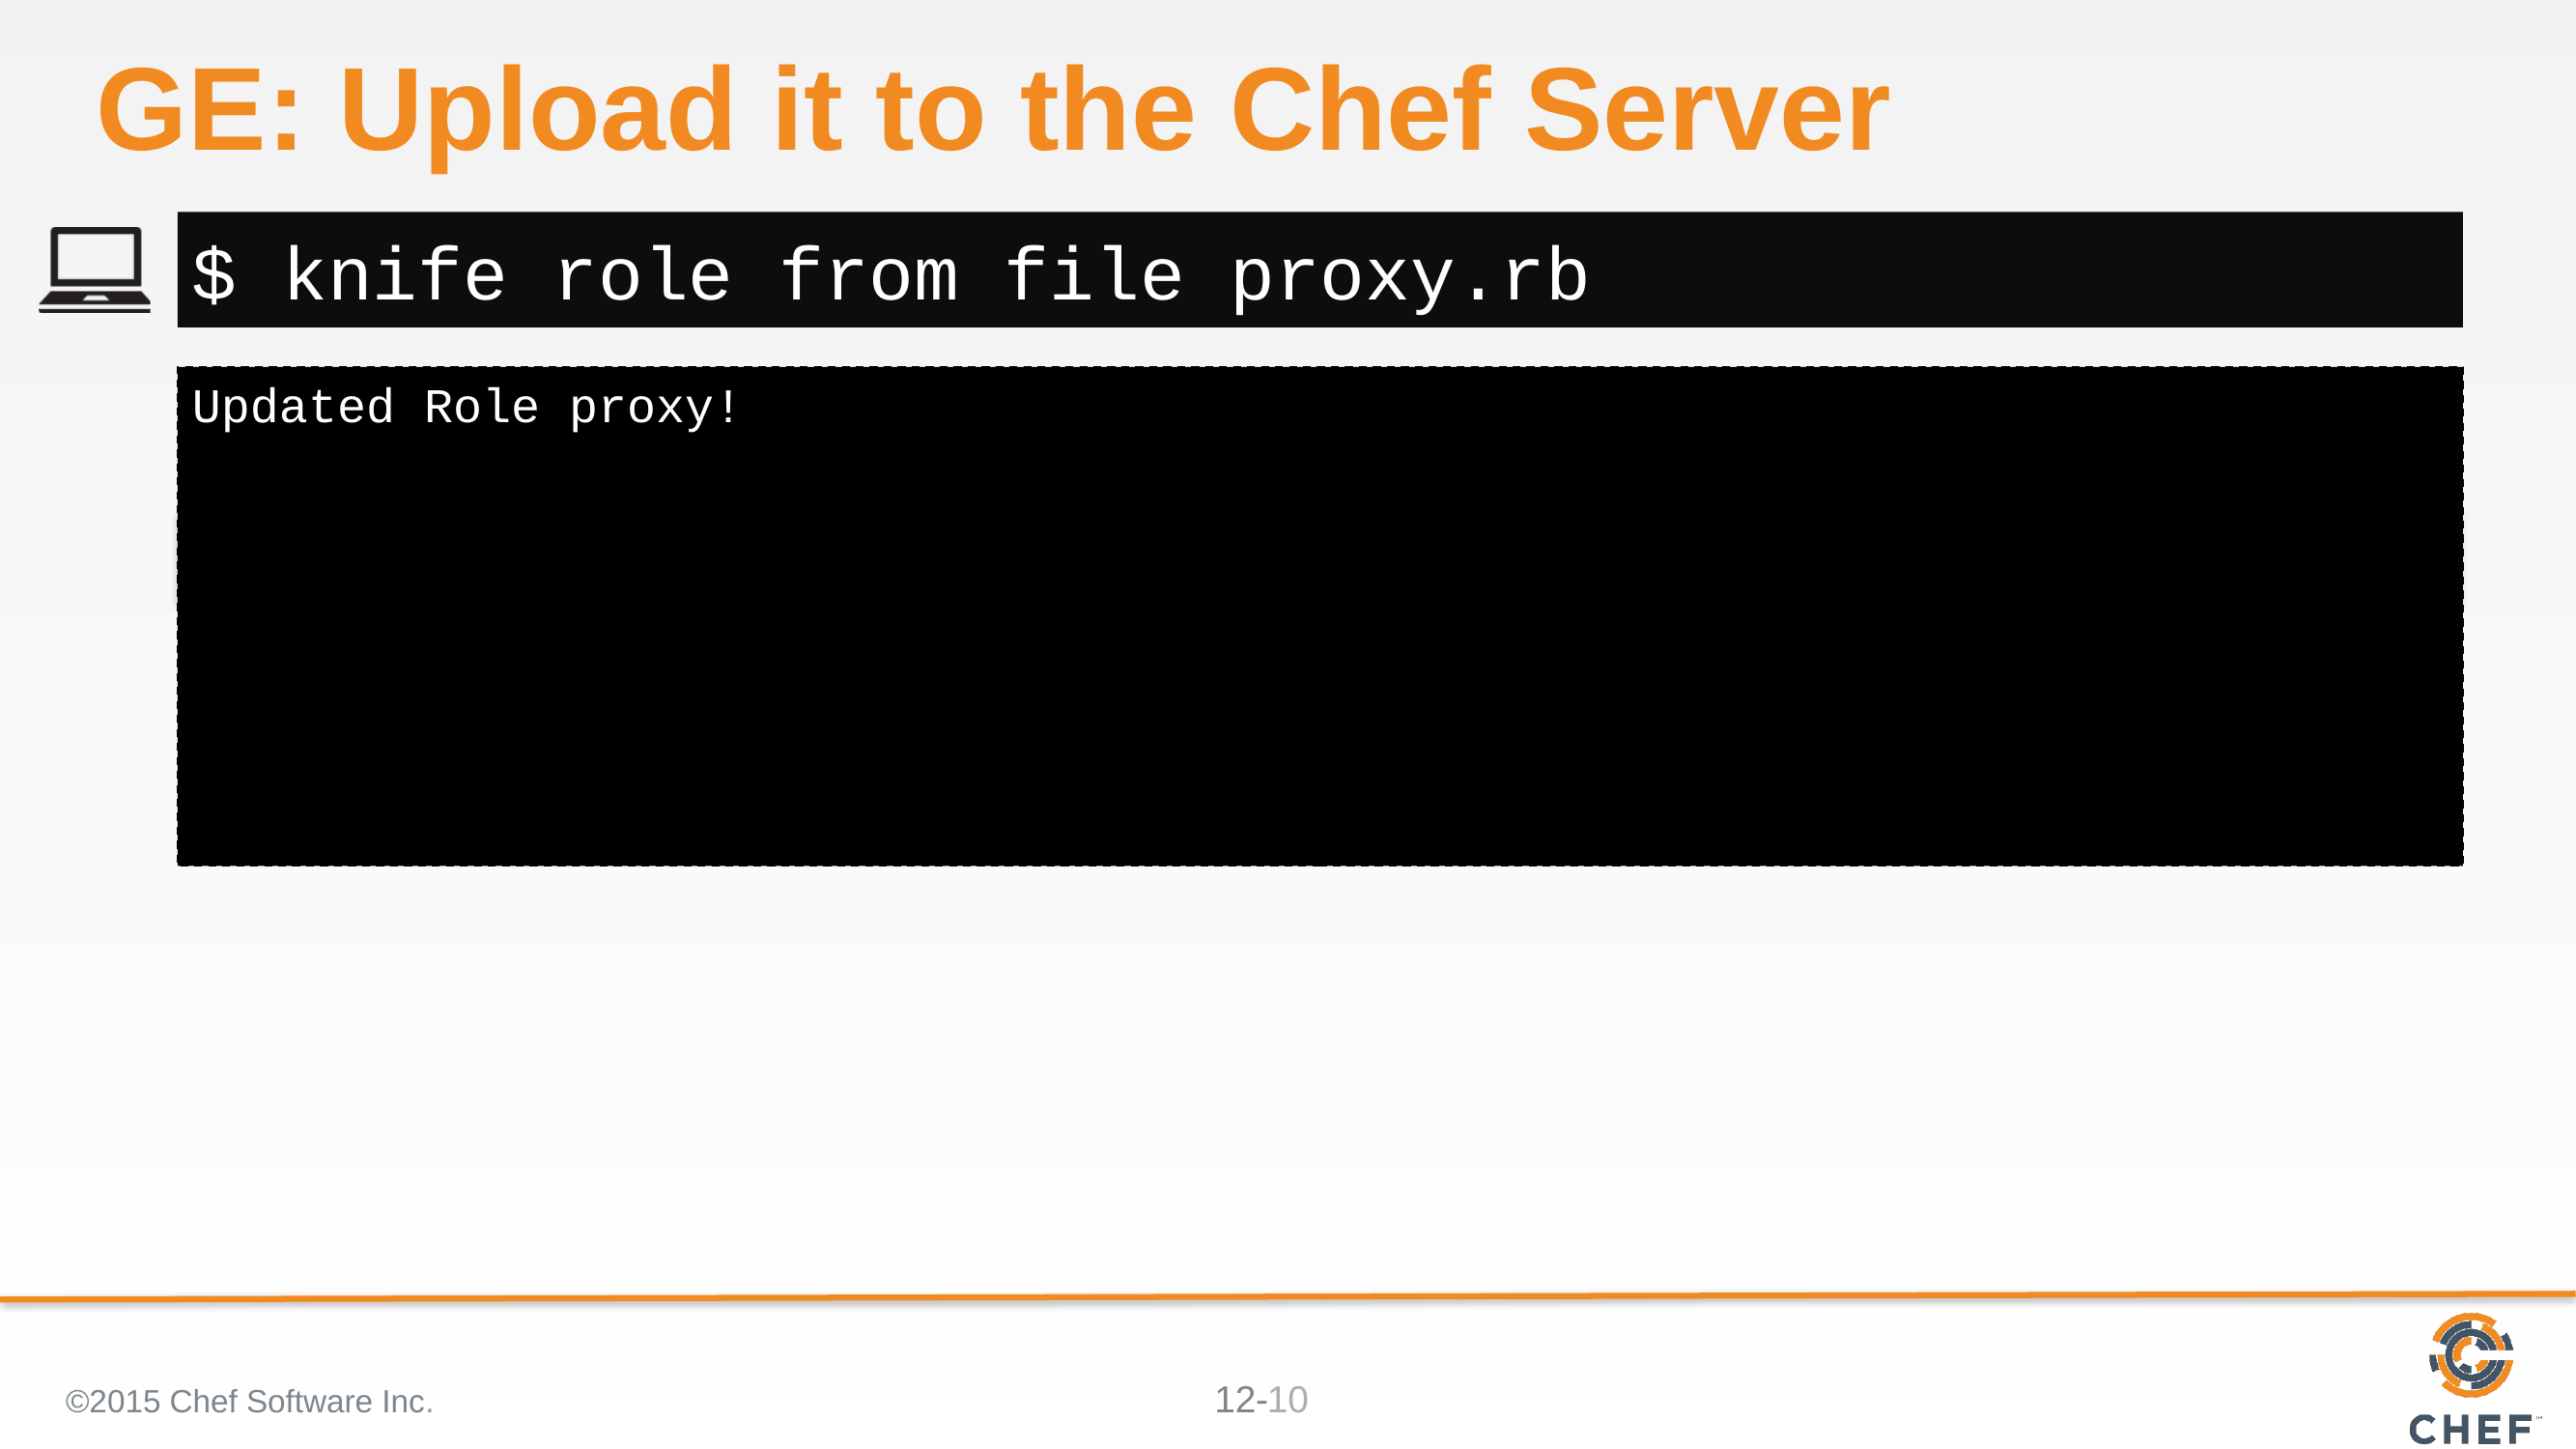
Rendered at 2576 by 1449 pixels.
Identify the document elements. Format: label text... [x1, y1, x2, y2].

list Updated Role proxy! [177, 366, 2464, 867]
list $ knife role from file proxy.rb [177, 212, 2463, 327]
title GE: Upload it to the Chef Server [96, 48, 2463, 180]
footer ©2015 Chef Software Inc. [51, 1359, 952, 1440]
slide_number 10 [998, 1359, 1578, 1437]
picture [2399, 1297, 2550, 1449]
